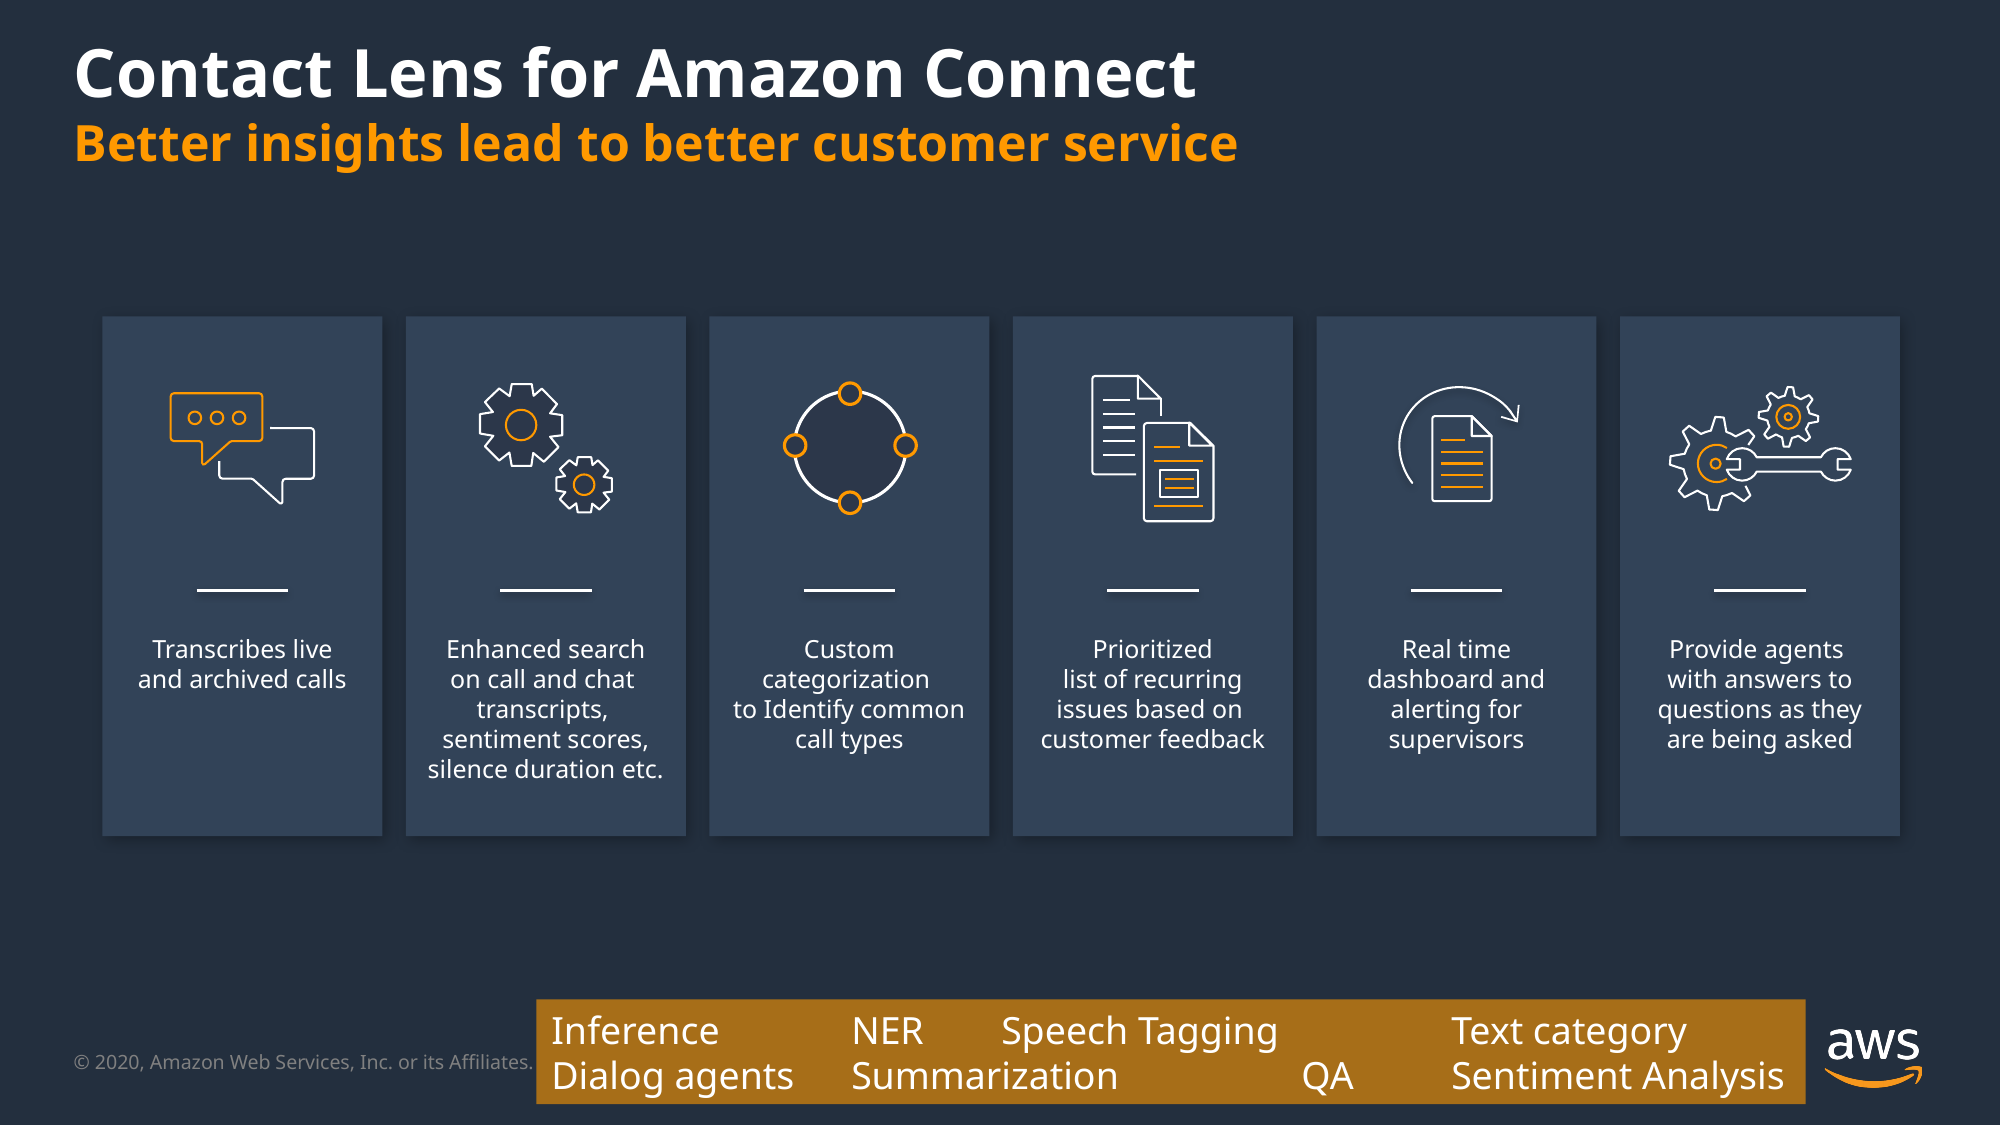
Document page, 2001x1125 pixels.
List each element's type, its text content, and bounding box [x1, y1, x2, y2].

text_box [1619, 316, 1901, 837]
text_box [709, 316, 990, 837]
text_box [1012, 316, 1294, 837]
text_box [1316, 316, 1597, 837]
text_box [102, 316, 383, 837]
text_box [405, 316, 687, 837]
title Contact Lens for Amazon Connect Better insights lead to better customer service [59, 23, 1859, 174]
text_box Inference NER Speech Tagging Text category Dialog agents Summarization QA Sentiment Analysis [536, 999, 1806, 1105]
